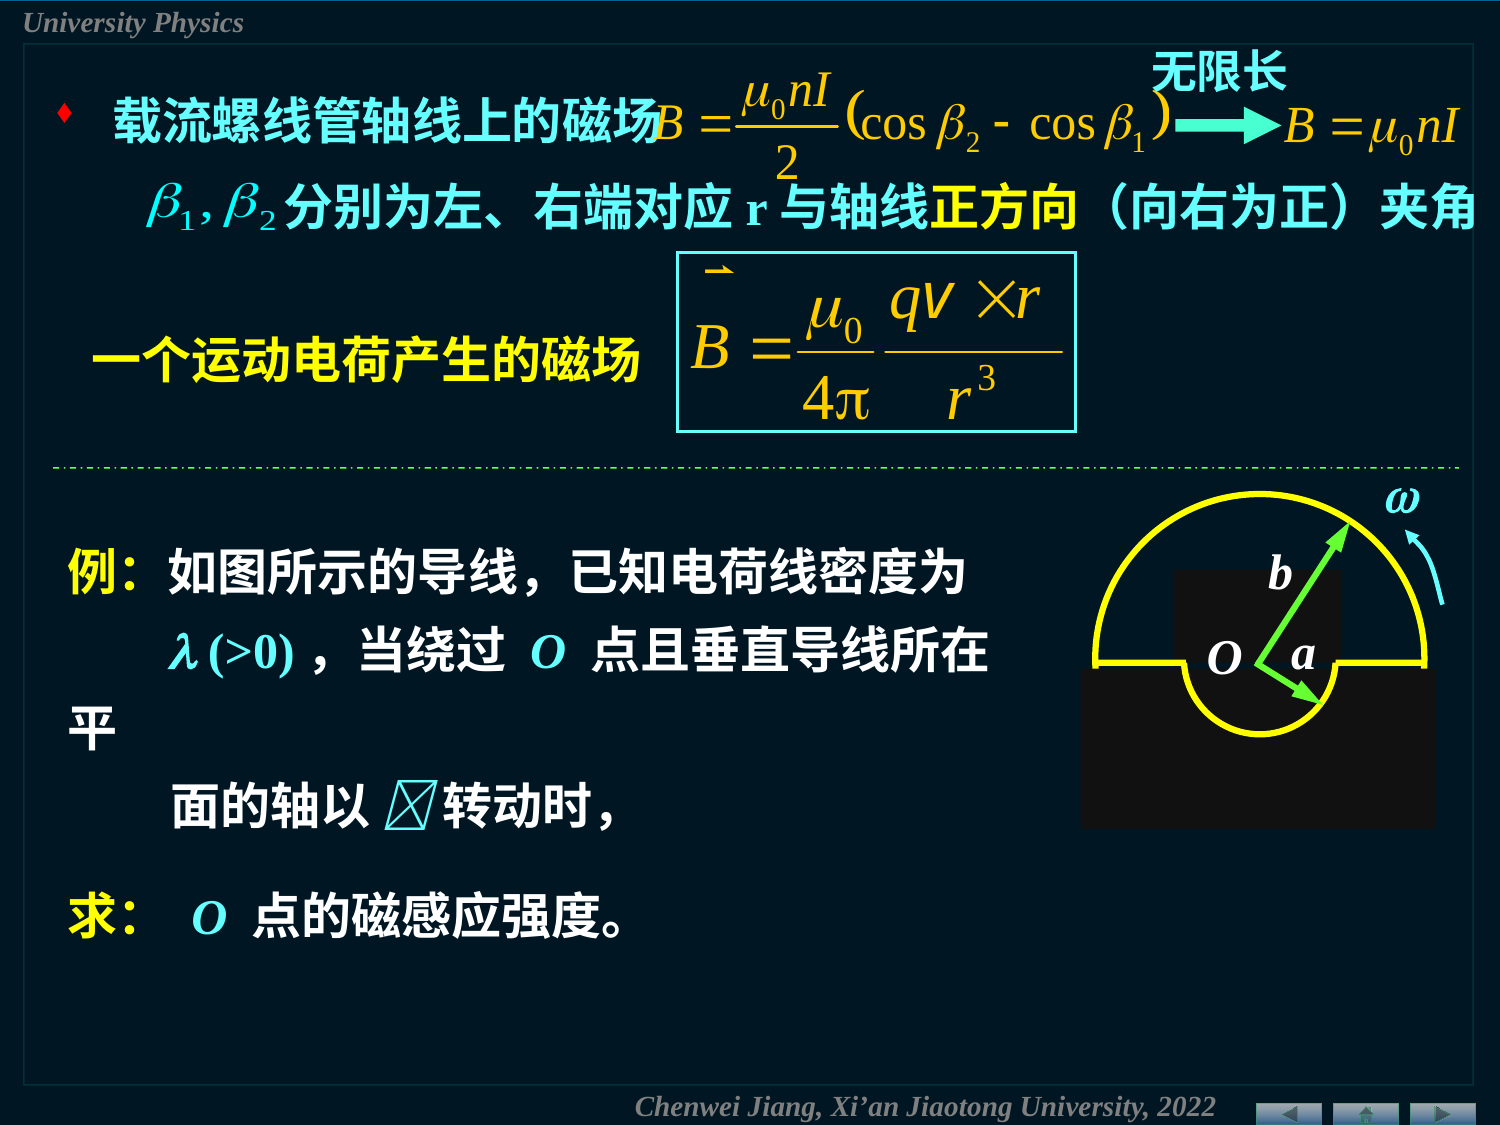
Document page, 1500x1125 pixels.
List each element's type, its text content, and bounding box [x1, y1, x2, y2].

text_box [1274, 89, 1471, 165]
text_box 无限长 [1136, 35, 1321, 105]
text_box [1367, 454, 1443, 605]
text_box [643, 57, 1169, 165]
text_box 例：如图所示的导线，已知电荷线密度为  (>0)，当绕过 O 点且垂直导线所在平 面的轴以  转动时， 求： O 点的磁感应强度。 [53, 515, 1046, 952]
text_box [135, 167, 1500, 244]
text_box 一个运动电荷产生的磁场 [76, 320, 673, 396]
text_box 载流螺线管轴线上的磁场 [38, 81, 638, 157]
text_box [678, 253, 1074, 430]
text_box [1080, 493, 1436, 830]
